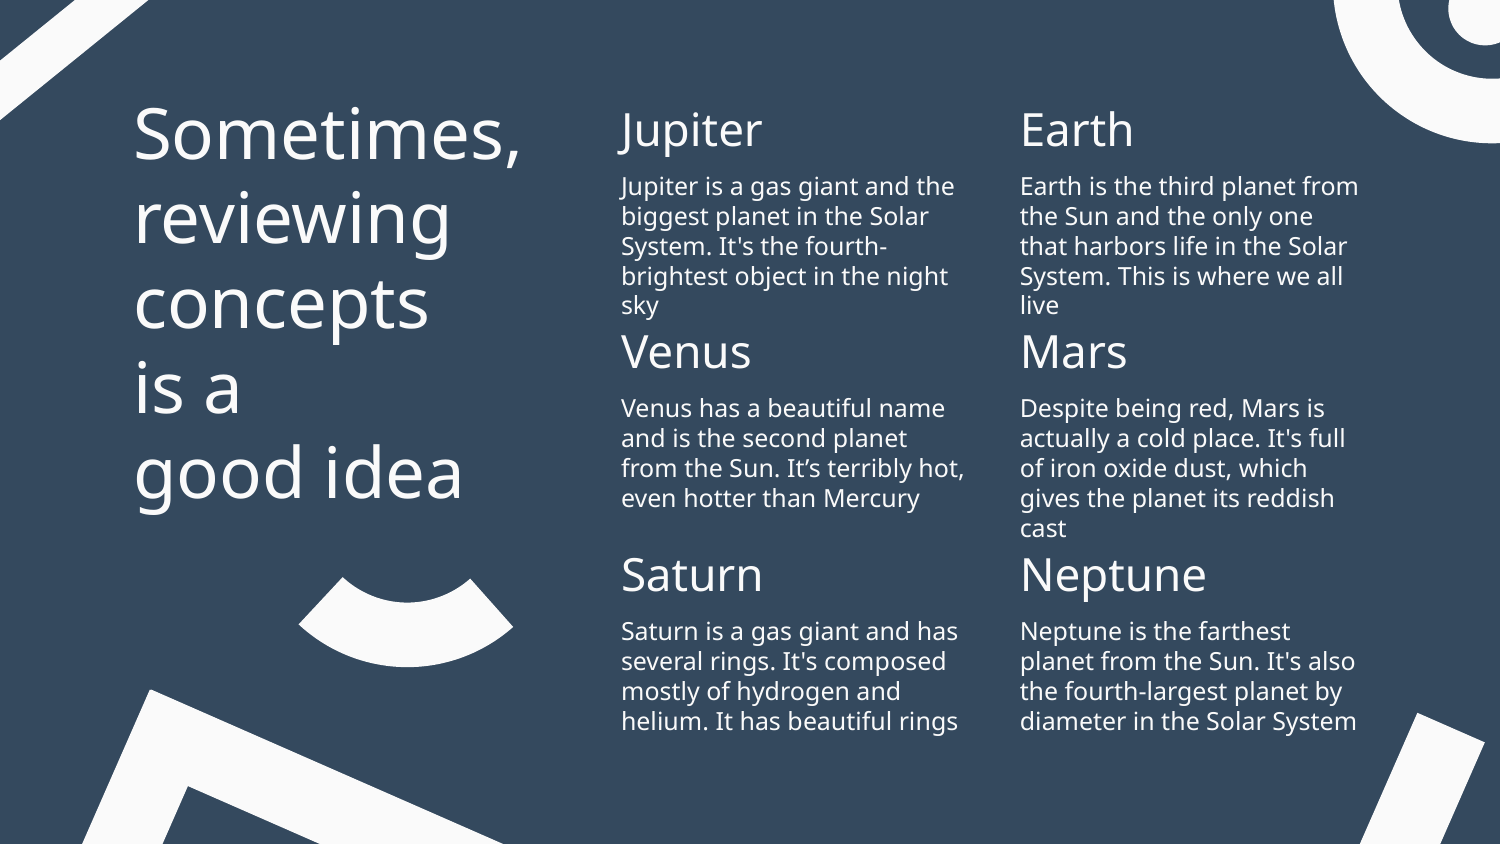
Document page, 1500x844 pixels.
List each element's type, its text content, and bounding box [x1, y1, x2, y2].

subtitle Neptune is the farthest planet from the Sun. It's also the fourth-largest planet by diameter in the Solar System [1004, 600, 1382, 741]
subtitle Saturn [606, 549, 984, 600]
subtitle Saturn is a gas giant and has several rings. It's composed mostly of hydrogen and helium. It has beautiful rings [606, 600, 984, 741]
subtitle Neptune [1004, 549, 1382, 600]
title Sometimes, reviewing concepts is a good idea [118, 73, 577, 518]
subtitle Venus has a beautiful name and is the second planet from the Sun. It’s terribly hot, even hotter than Mercury [606, 377, 984, 518]
subtitle Earth [1004, 104, 1382, 155]
subtitle Despite being red, Mars is actually a cold place. It's full of iron oxide dust, which gives the planet its reddish cast [1004, 377, 1382, 518]
subtitle Jupiter is a gas giant and the biggest planet in the Solar System. It's the fourth-brightest object in the night sky [606, 155, 984, 296]
text_box [298, 577, 514, 668]
subtitle Earth is the third planet from the Sun and the only one that harbors life in the Solar System. This is where we all live [1004, 155, 1382, 296]
subtitle Mars [1004, 327, 1382, 377]
subtitle Venus [606, 327, 984, 377]
subtitle Jupiter [606, 104, 984, 155]
